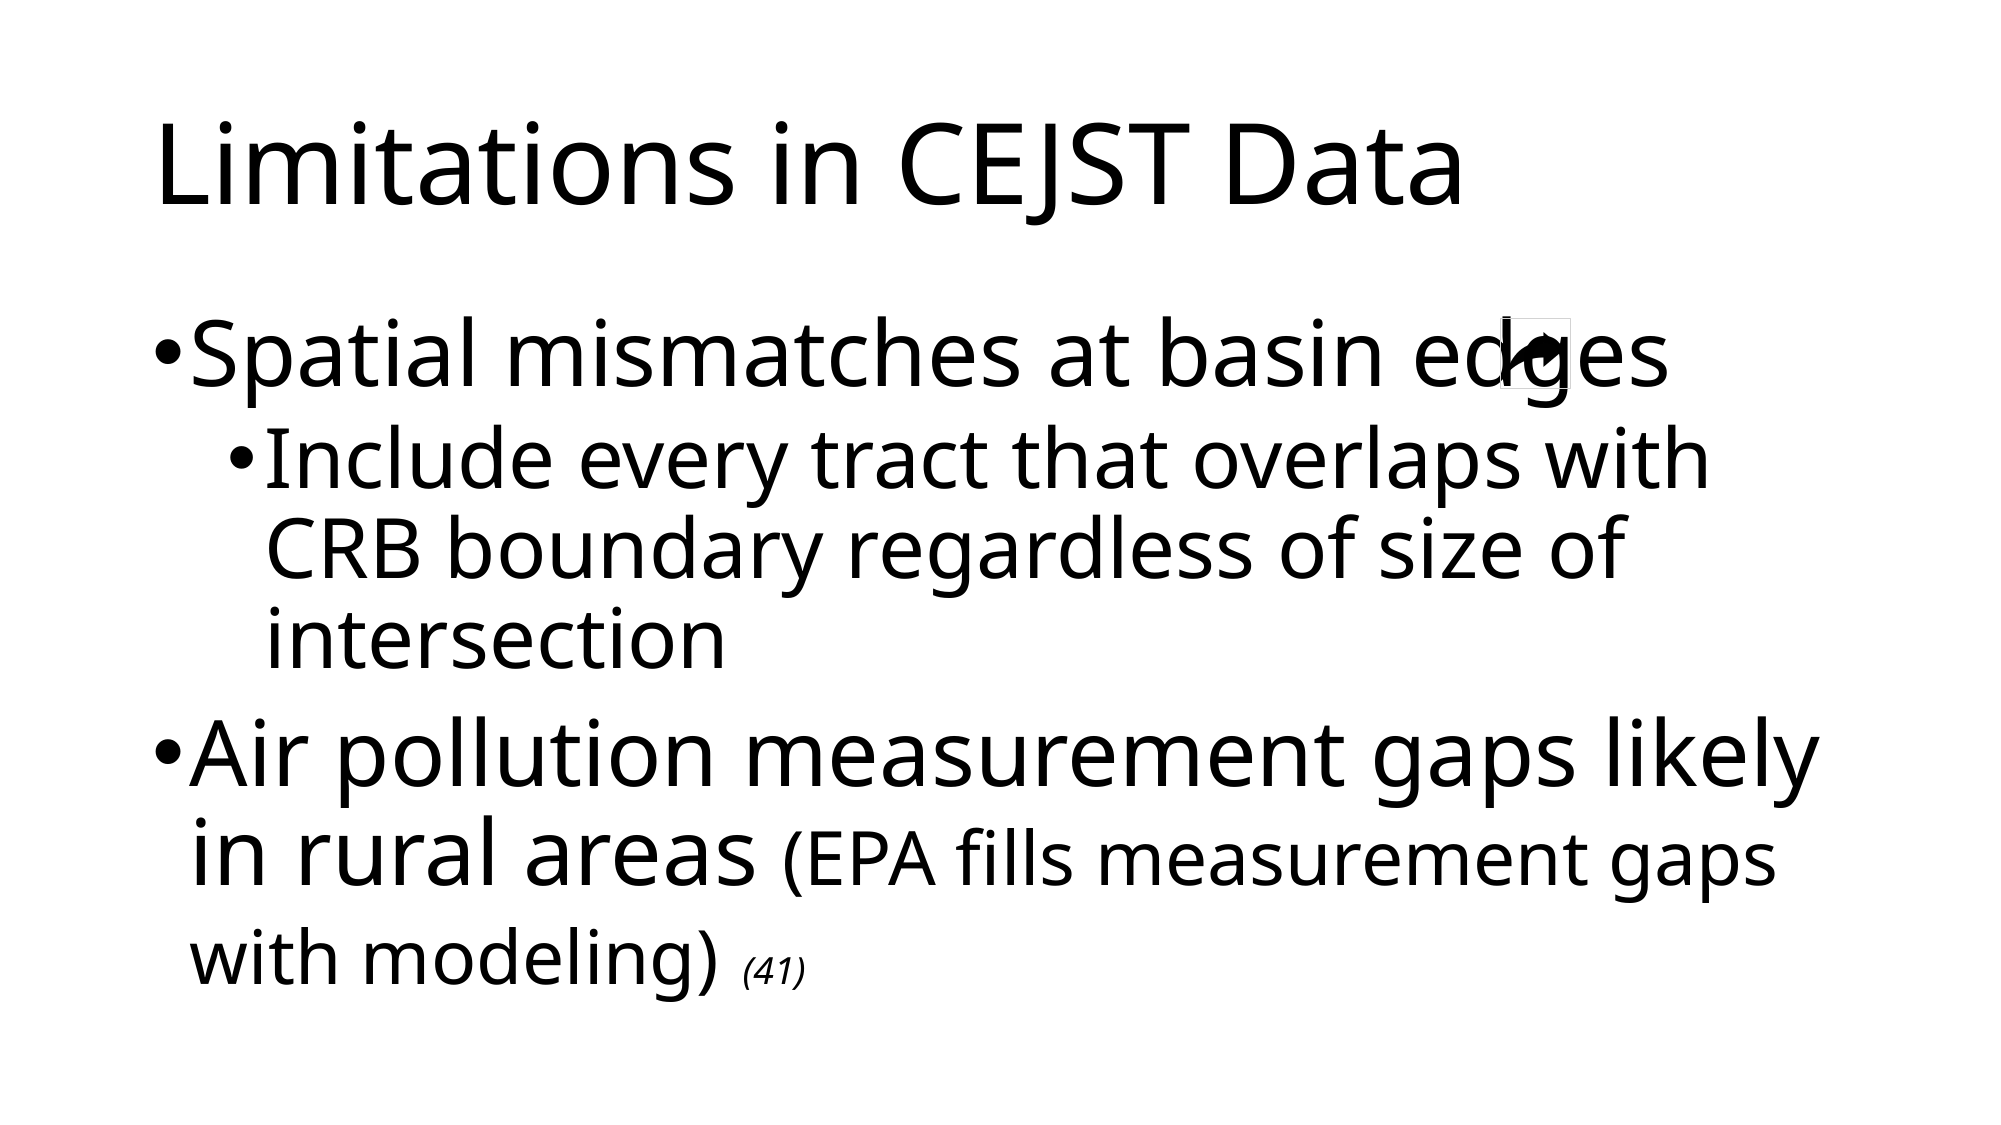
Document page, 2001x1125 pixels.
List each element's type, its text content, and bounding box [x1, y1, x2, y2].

picture [1501, 319, 1570, 388]
title Limitations in CEJST Data [137, 59, 1863, 278]
list Spatial mismatches at basin edges Include every tract that overlaps with CRB boundary regardless of size of intersection Air pollution measurement gaps likely in rural areas (EPA fills measurement gaps with modeling) (41) [137, 299, 1863, 1014]
